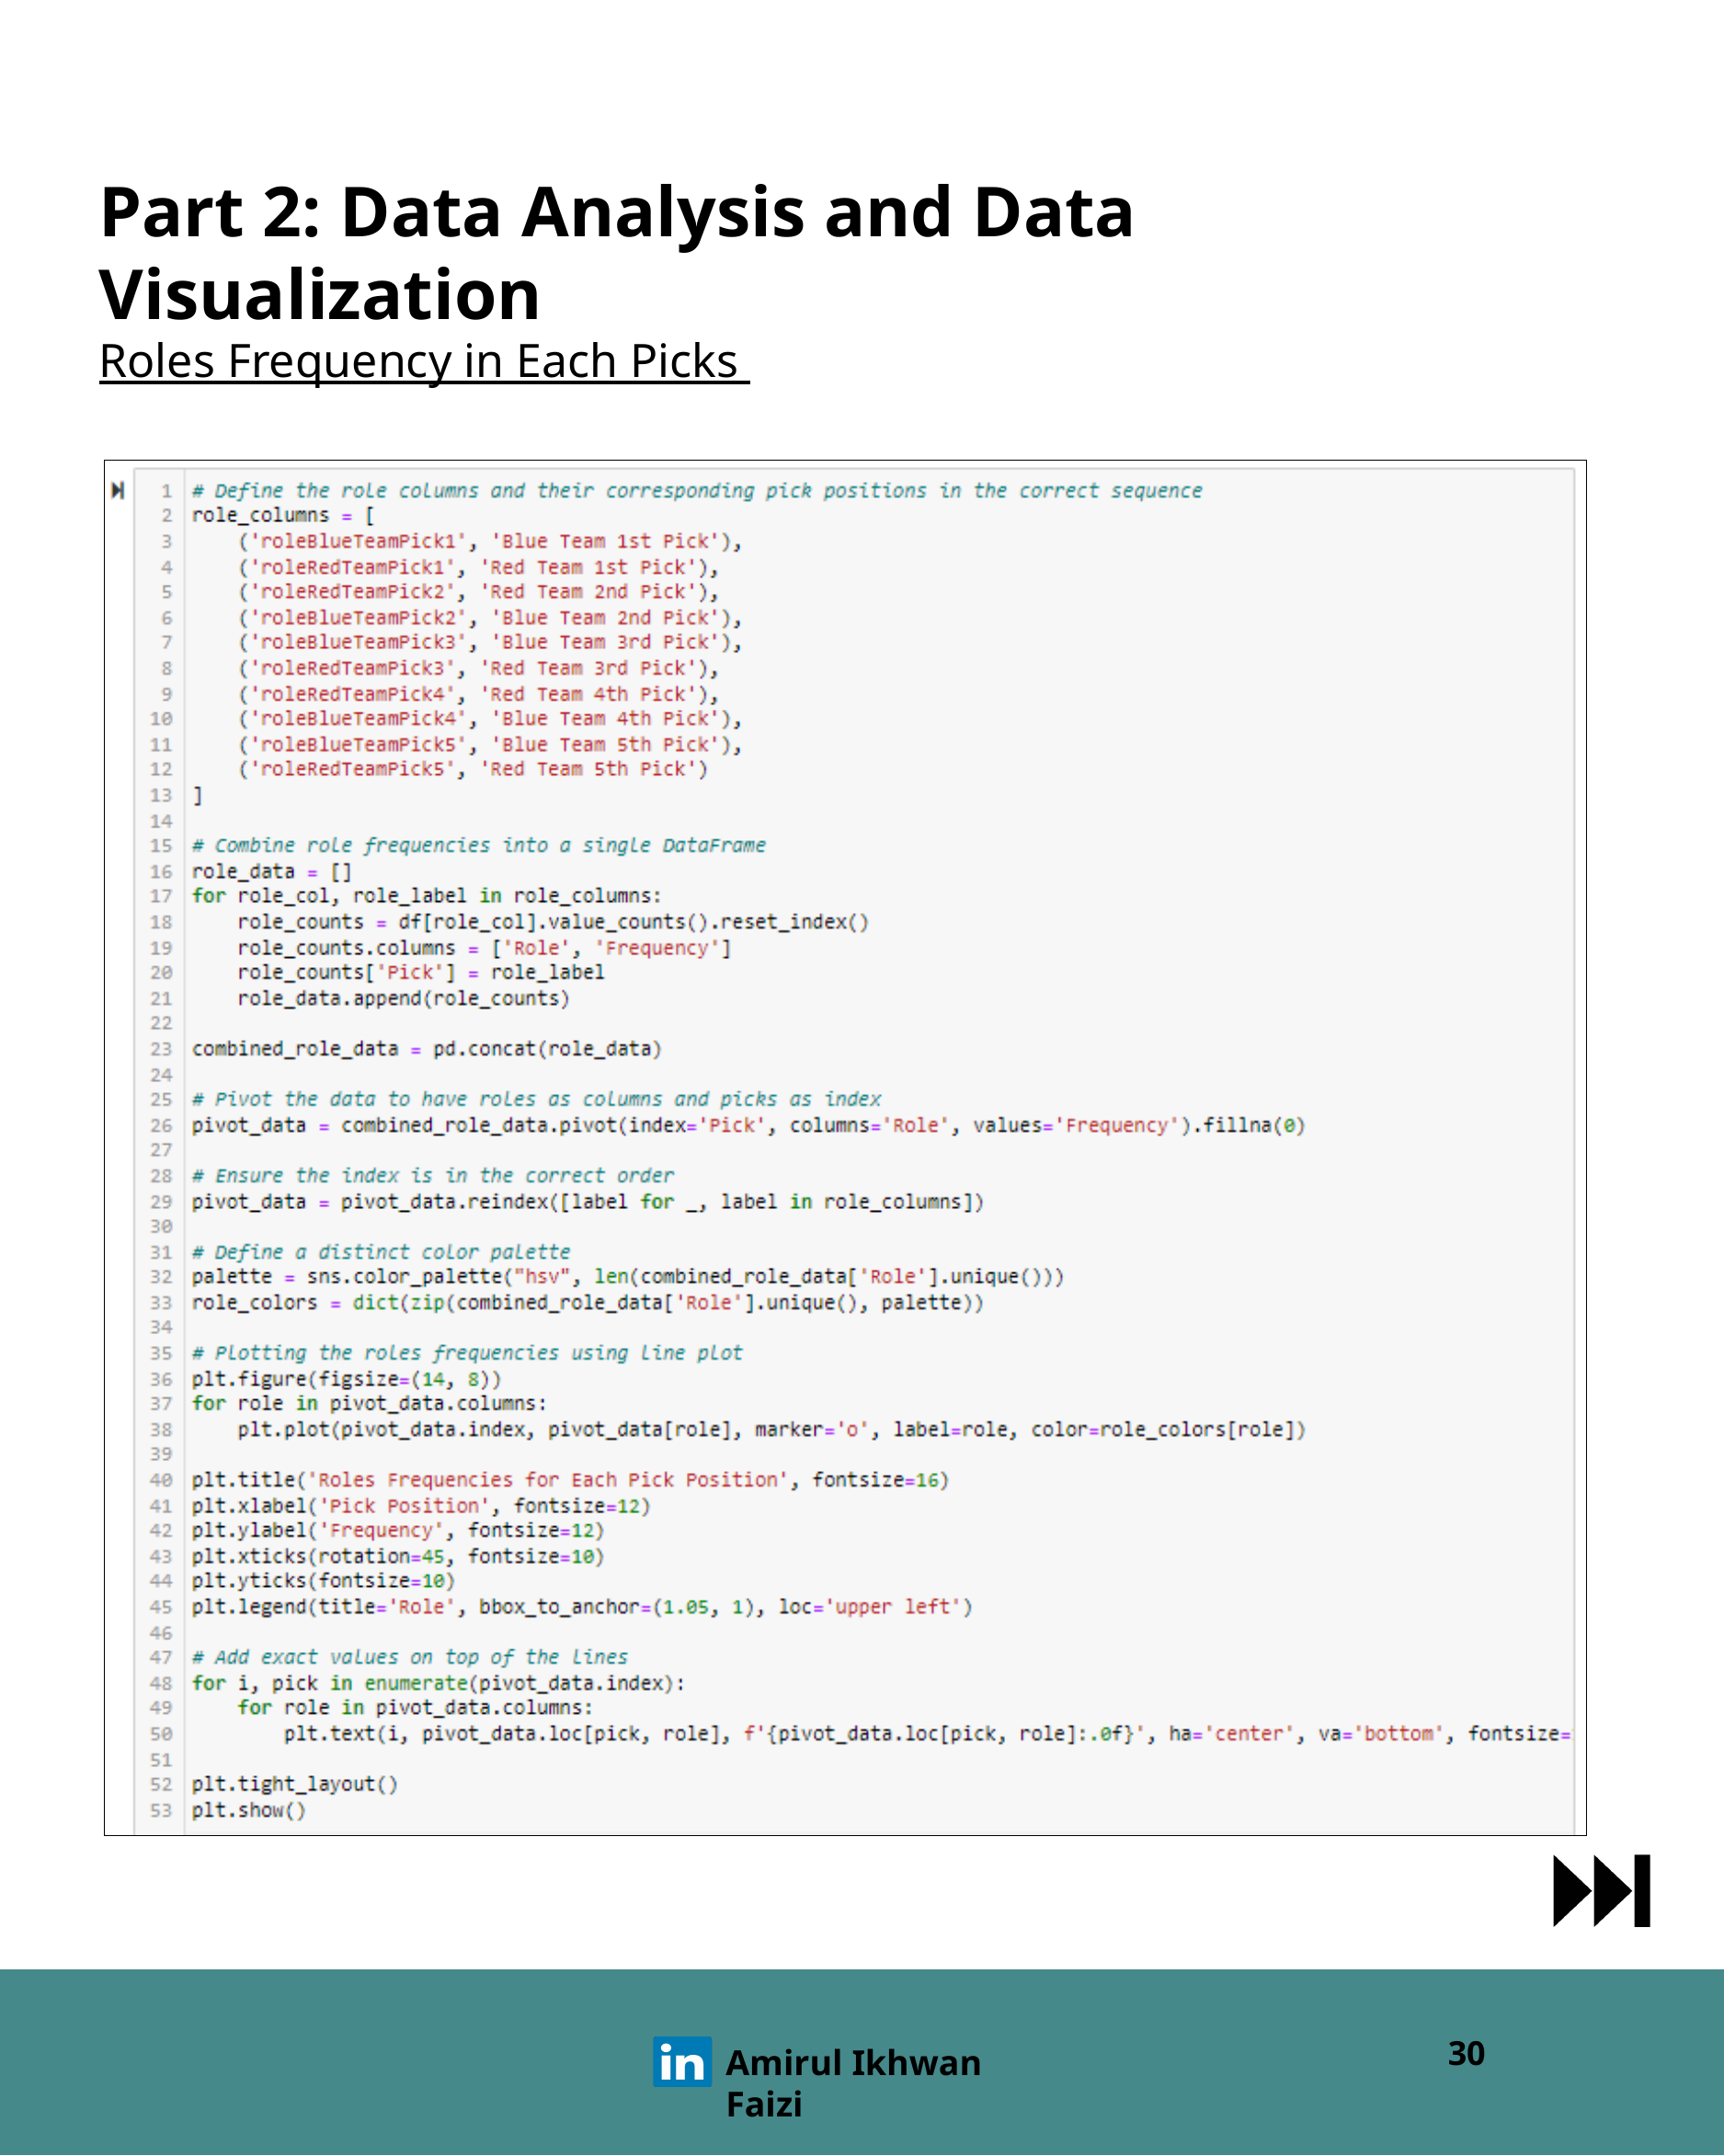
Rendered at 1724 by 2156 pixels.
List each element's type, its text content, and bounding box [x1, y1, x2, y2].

text_box 30 [1170, 1997, 1506, 2113]
text_box [0, 1969, 1724, 2155]
text_box Part 2: Data Analysis and Data Visualization [85, 160, 1605, 324]
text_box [653, 2034, 1071, 2091]
text_box Roles Frequency in Each Picks [85, 324, 1639, 394]
picture [104, 459, 1664, 1953]
